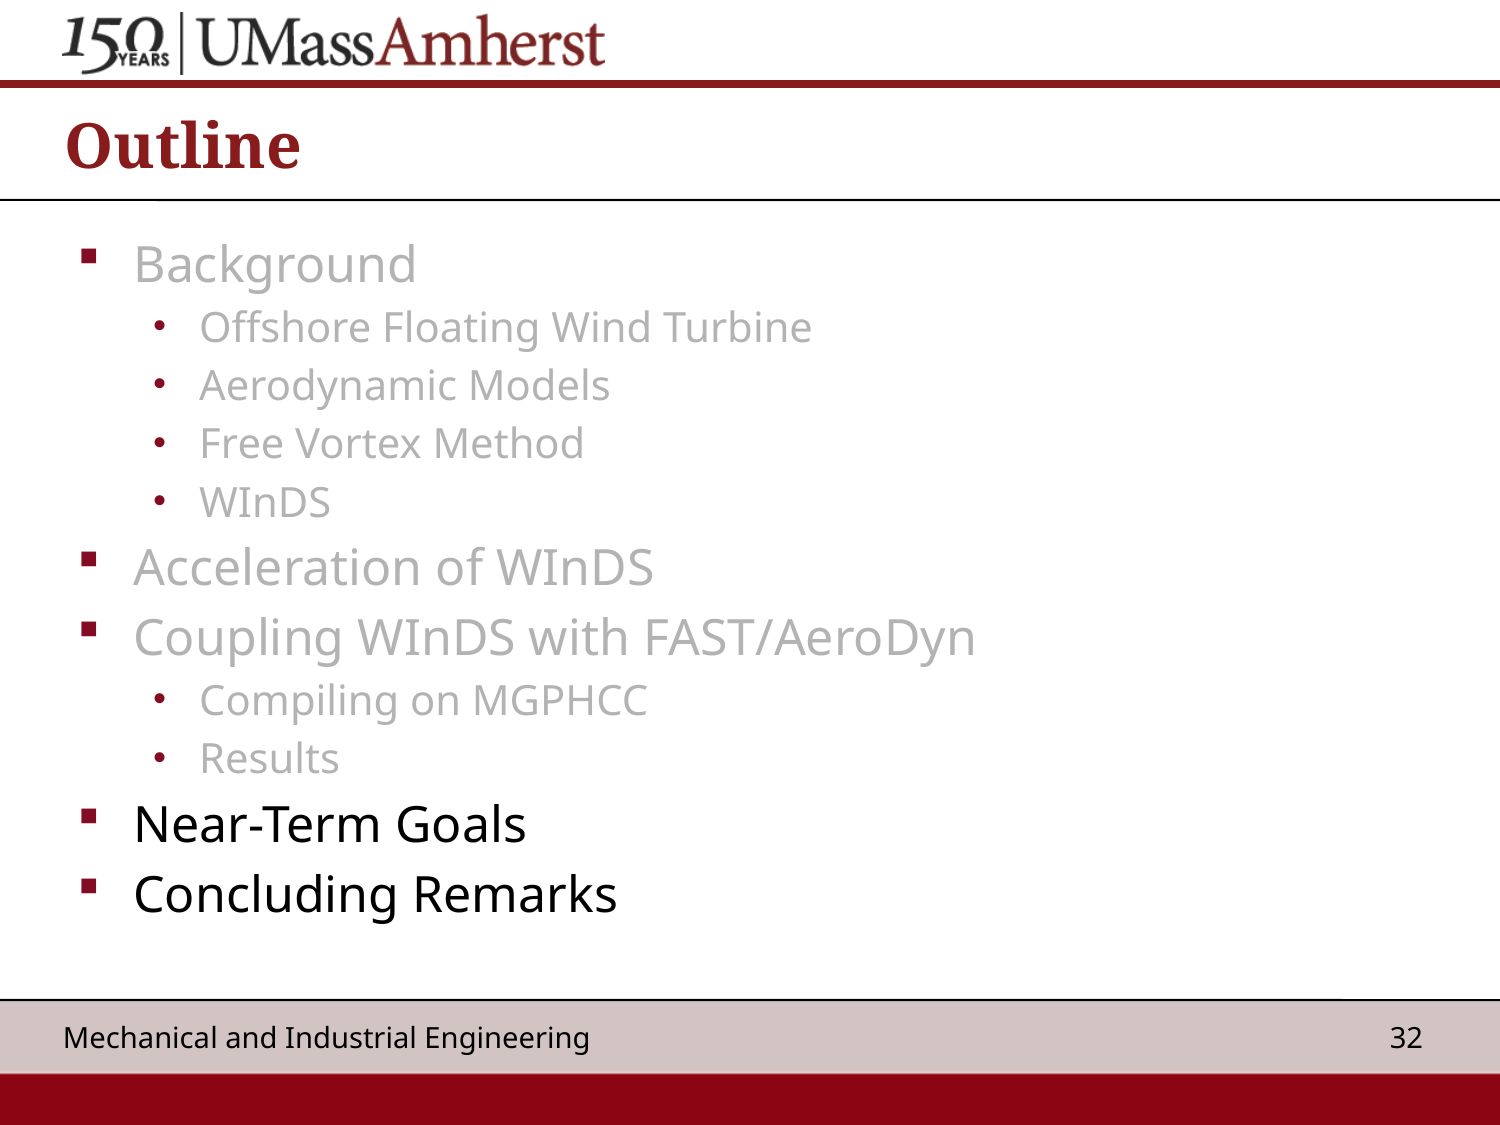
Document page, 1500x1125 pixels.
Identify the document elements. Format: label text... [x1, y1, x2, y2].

title Outline [50, 99, 1500, 188]
picture [0, 1002, 1500, 1125]
picture [0, 80, 1500, 88]
picture [62, 12, 605, 75]
list Background Offshore Floating Wind Turbine Aerodynamic Models Free Vortex Method WInDS Acceleration of WInDS Coupling WInDS with FAST/AeroDyn Compiling on MGPHCC Results Near-Term Goals Concluding Remarks [62, 224, 1400, 963]
